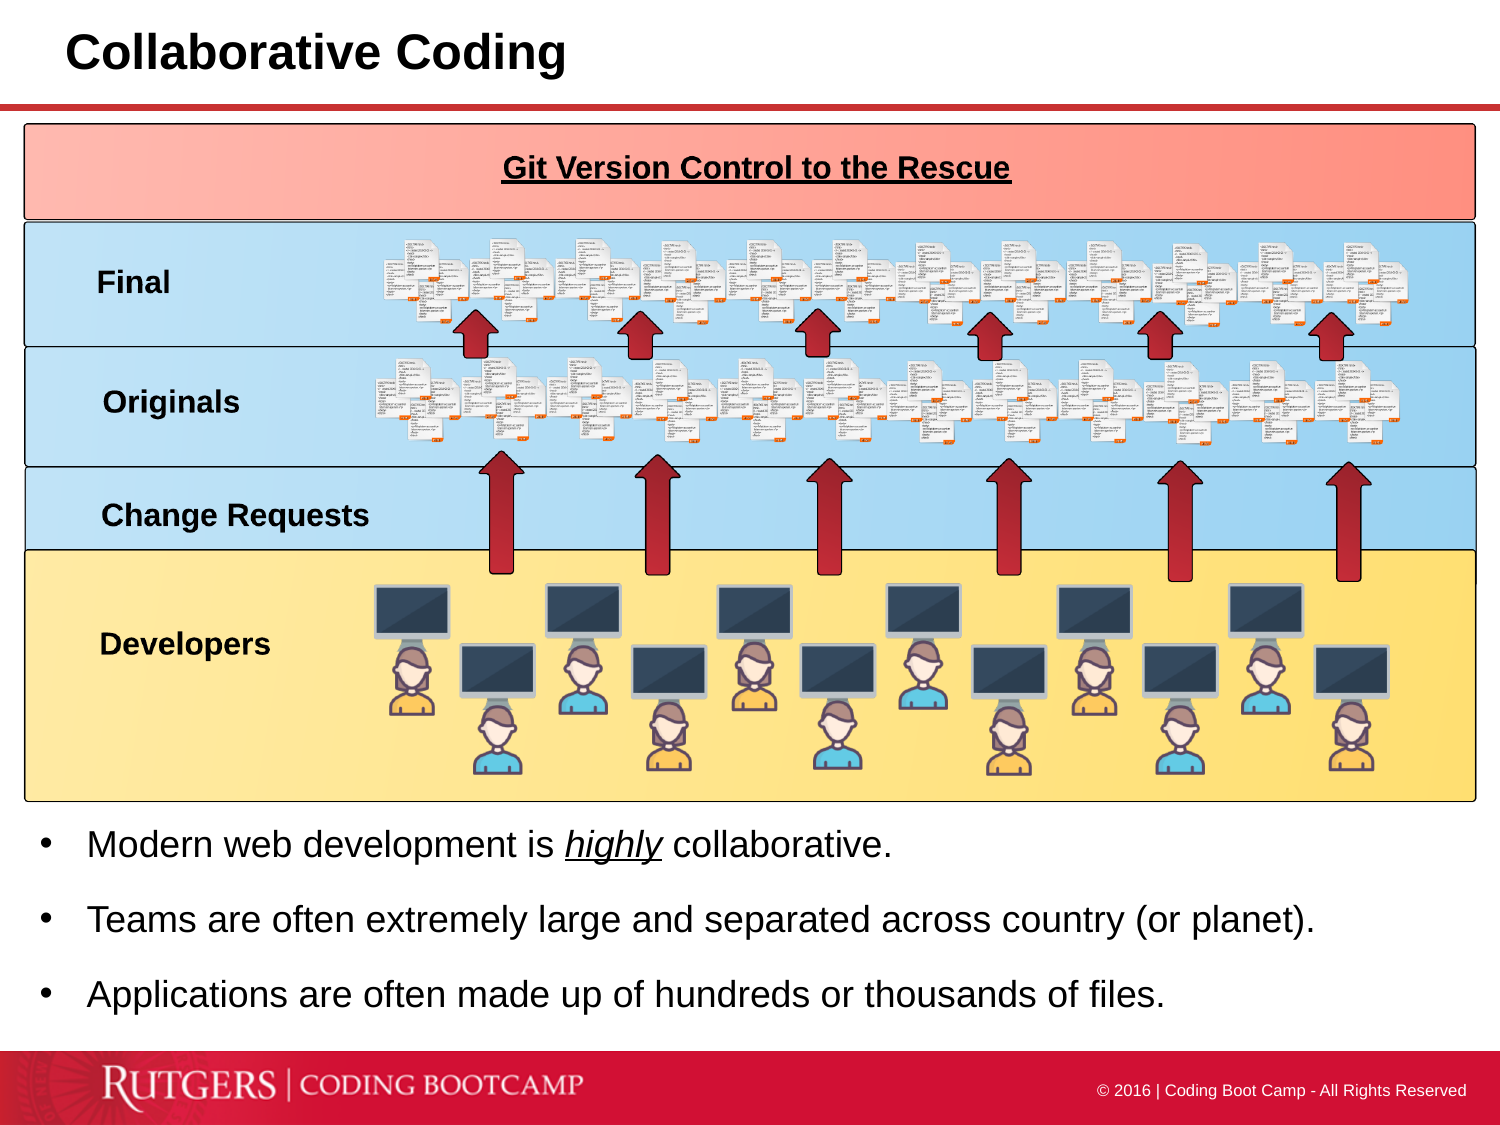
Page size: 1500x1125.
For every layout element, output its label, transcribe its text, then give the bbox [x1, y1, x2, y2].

picture [0, 1051, 650, 1125]
picture [0, 90, 1500, 825]
text_box Modern web development is highly collaborative. Teams are often extremely large and separated across country (or planet). Applications are often made up of hundreds or thousands of files. [24, 825, 1482, 1023]
title Collaborative Coding [50, 0, 948, 90]
